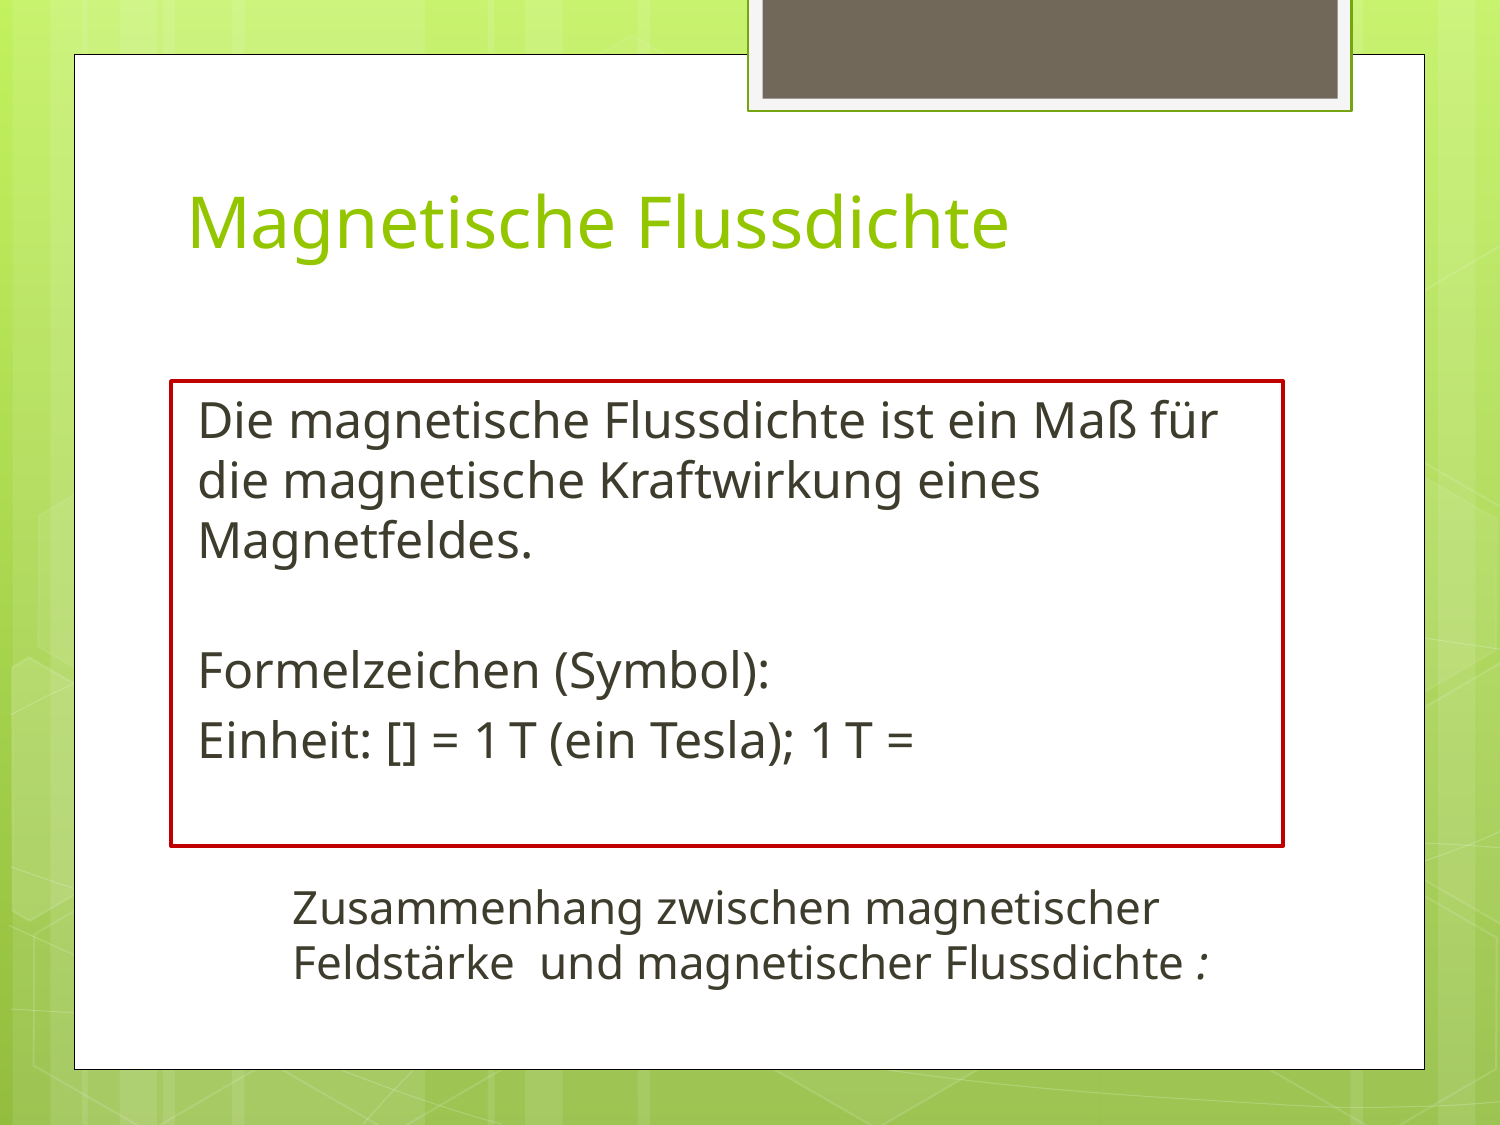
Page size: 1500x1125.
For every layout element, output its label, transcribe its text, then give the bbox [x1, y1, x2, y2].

title Magnetische Flussdichte [171, 168, 1324, 357]
